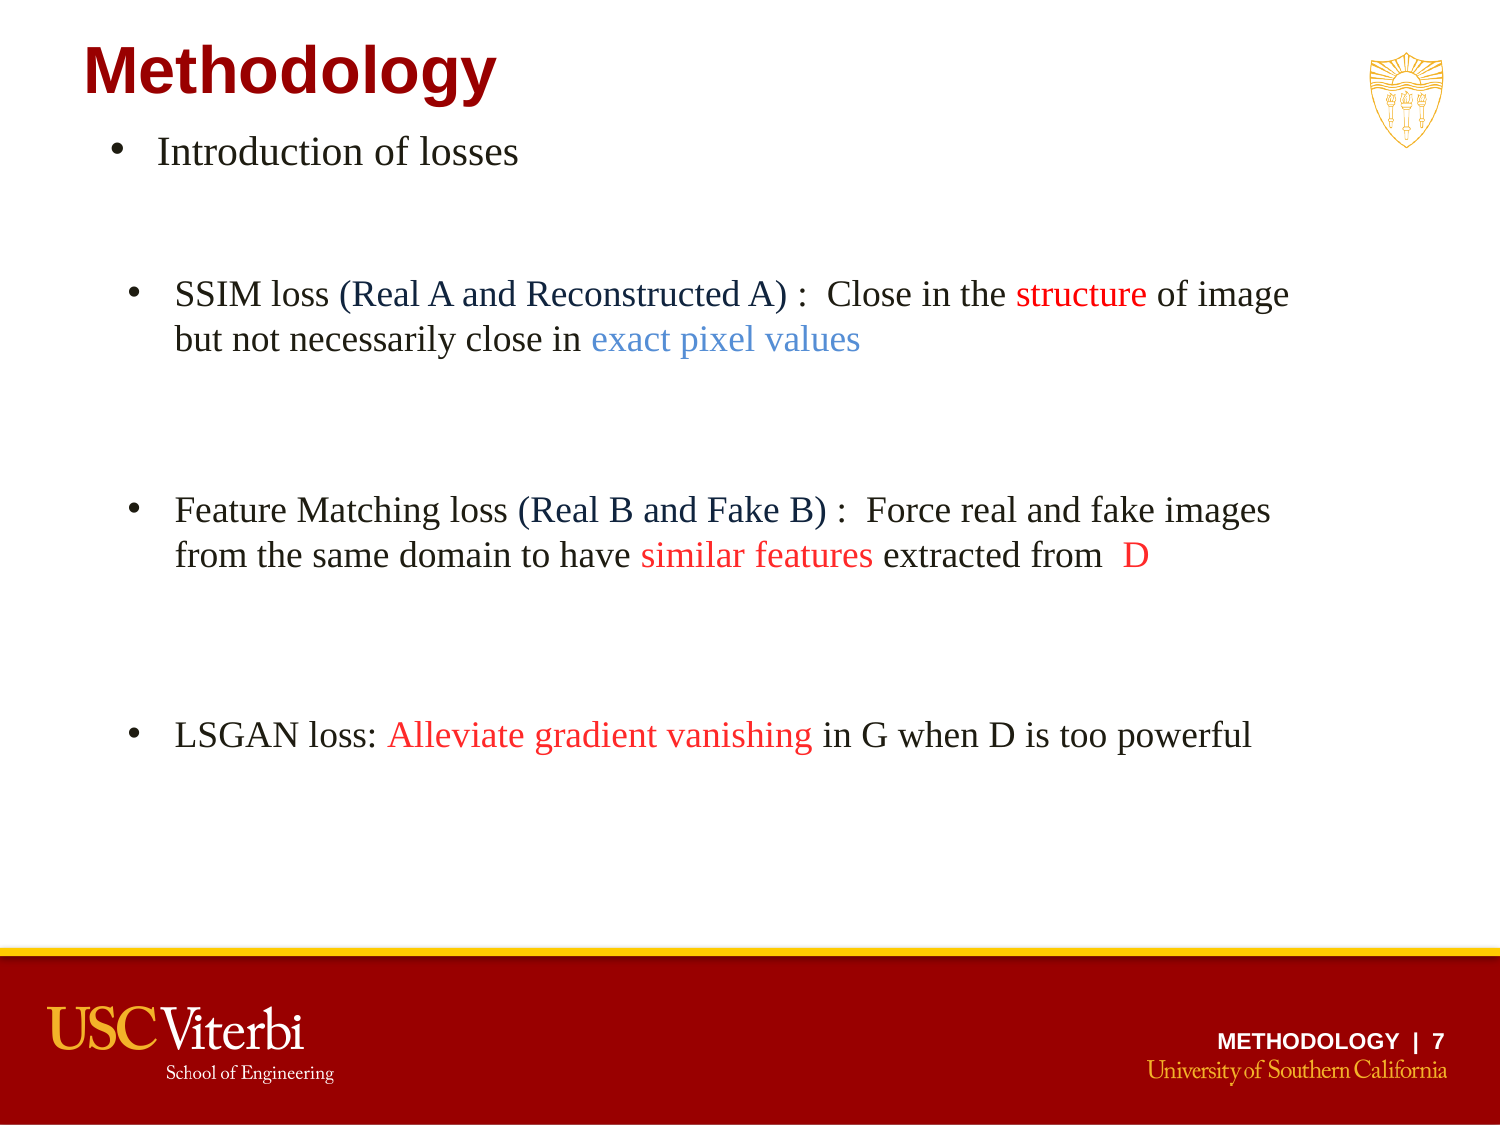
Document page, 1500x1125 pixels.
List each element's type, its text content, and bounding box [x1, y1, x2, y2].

text_box Methodology [68, 19, 1283, 115]
text_box SSIM loss (Real A and Reconstructed A) : Close in the structure of image but not necessarily close in exact pixel values [112, 216, 1327, 367]
picture [47, 1006, 334, 1084]
text_box Feature Matching loss (Real B and Fake B) : Force real and fake images from the same domain to have similar features extracted from D LSGAN loss: Alleviate gradient vanishing in G when D is too powerful [112, 432, 1327, 763]
text_box Introduction of losses [95, 116, 1310, 181]
text_box METHODOLOGY | 7 [1193, 1019, 1460, 1072]
picture [1345, 39, 1468, 162]
picture [1147, 1059, 1447, 1086]
